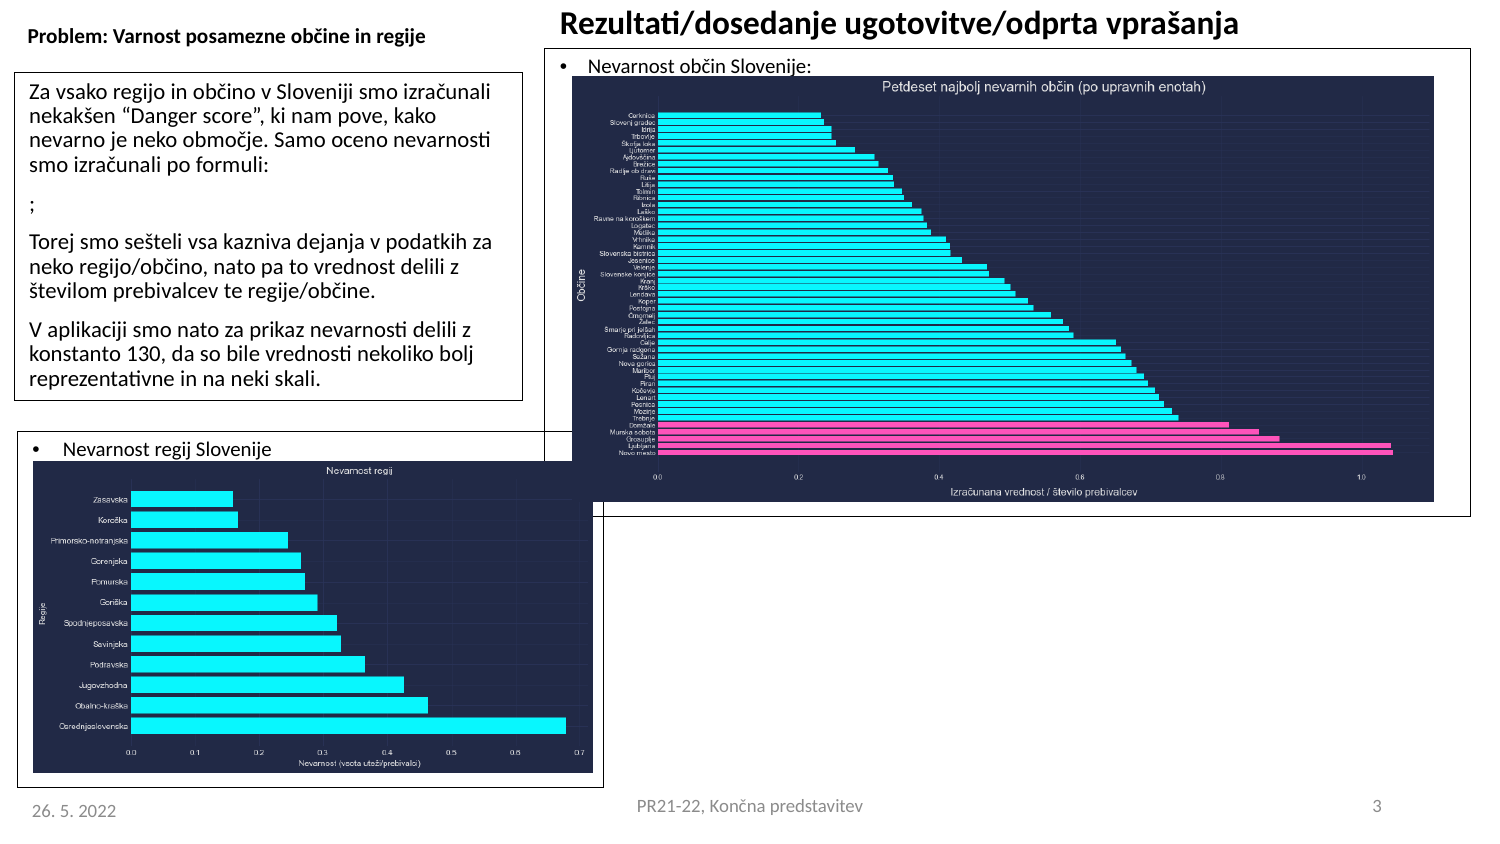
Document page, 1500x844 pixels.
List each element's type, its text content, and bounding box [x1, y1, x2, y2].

slide_number 3 [1059, 782, 1397, 827]
slide_number 26. 5. 2022 [12, 787, 629, 833]
footer PR21-22, Končna predstavitev [496, 782, 1004, 827]
text_box Problem: Varnost posamezne občine in regije [12, 18, 523, 80]
list Nevarnost regij Slovenije [17, 431, 604, 788]
picture [33, 76, 1434, 773]
text_box Nevarnost občin Slovenije: [544, 48, 1471, 517]
text_box Rezultati/dosedanje ugotovitve/odprta vprašanja [544, 0, 1470, 48]
